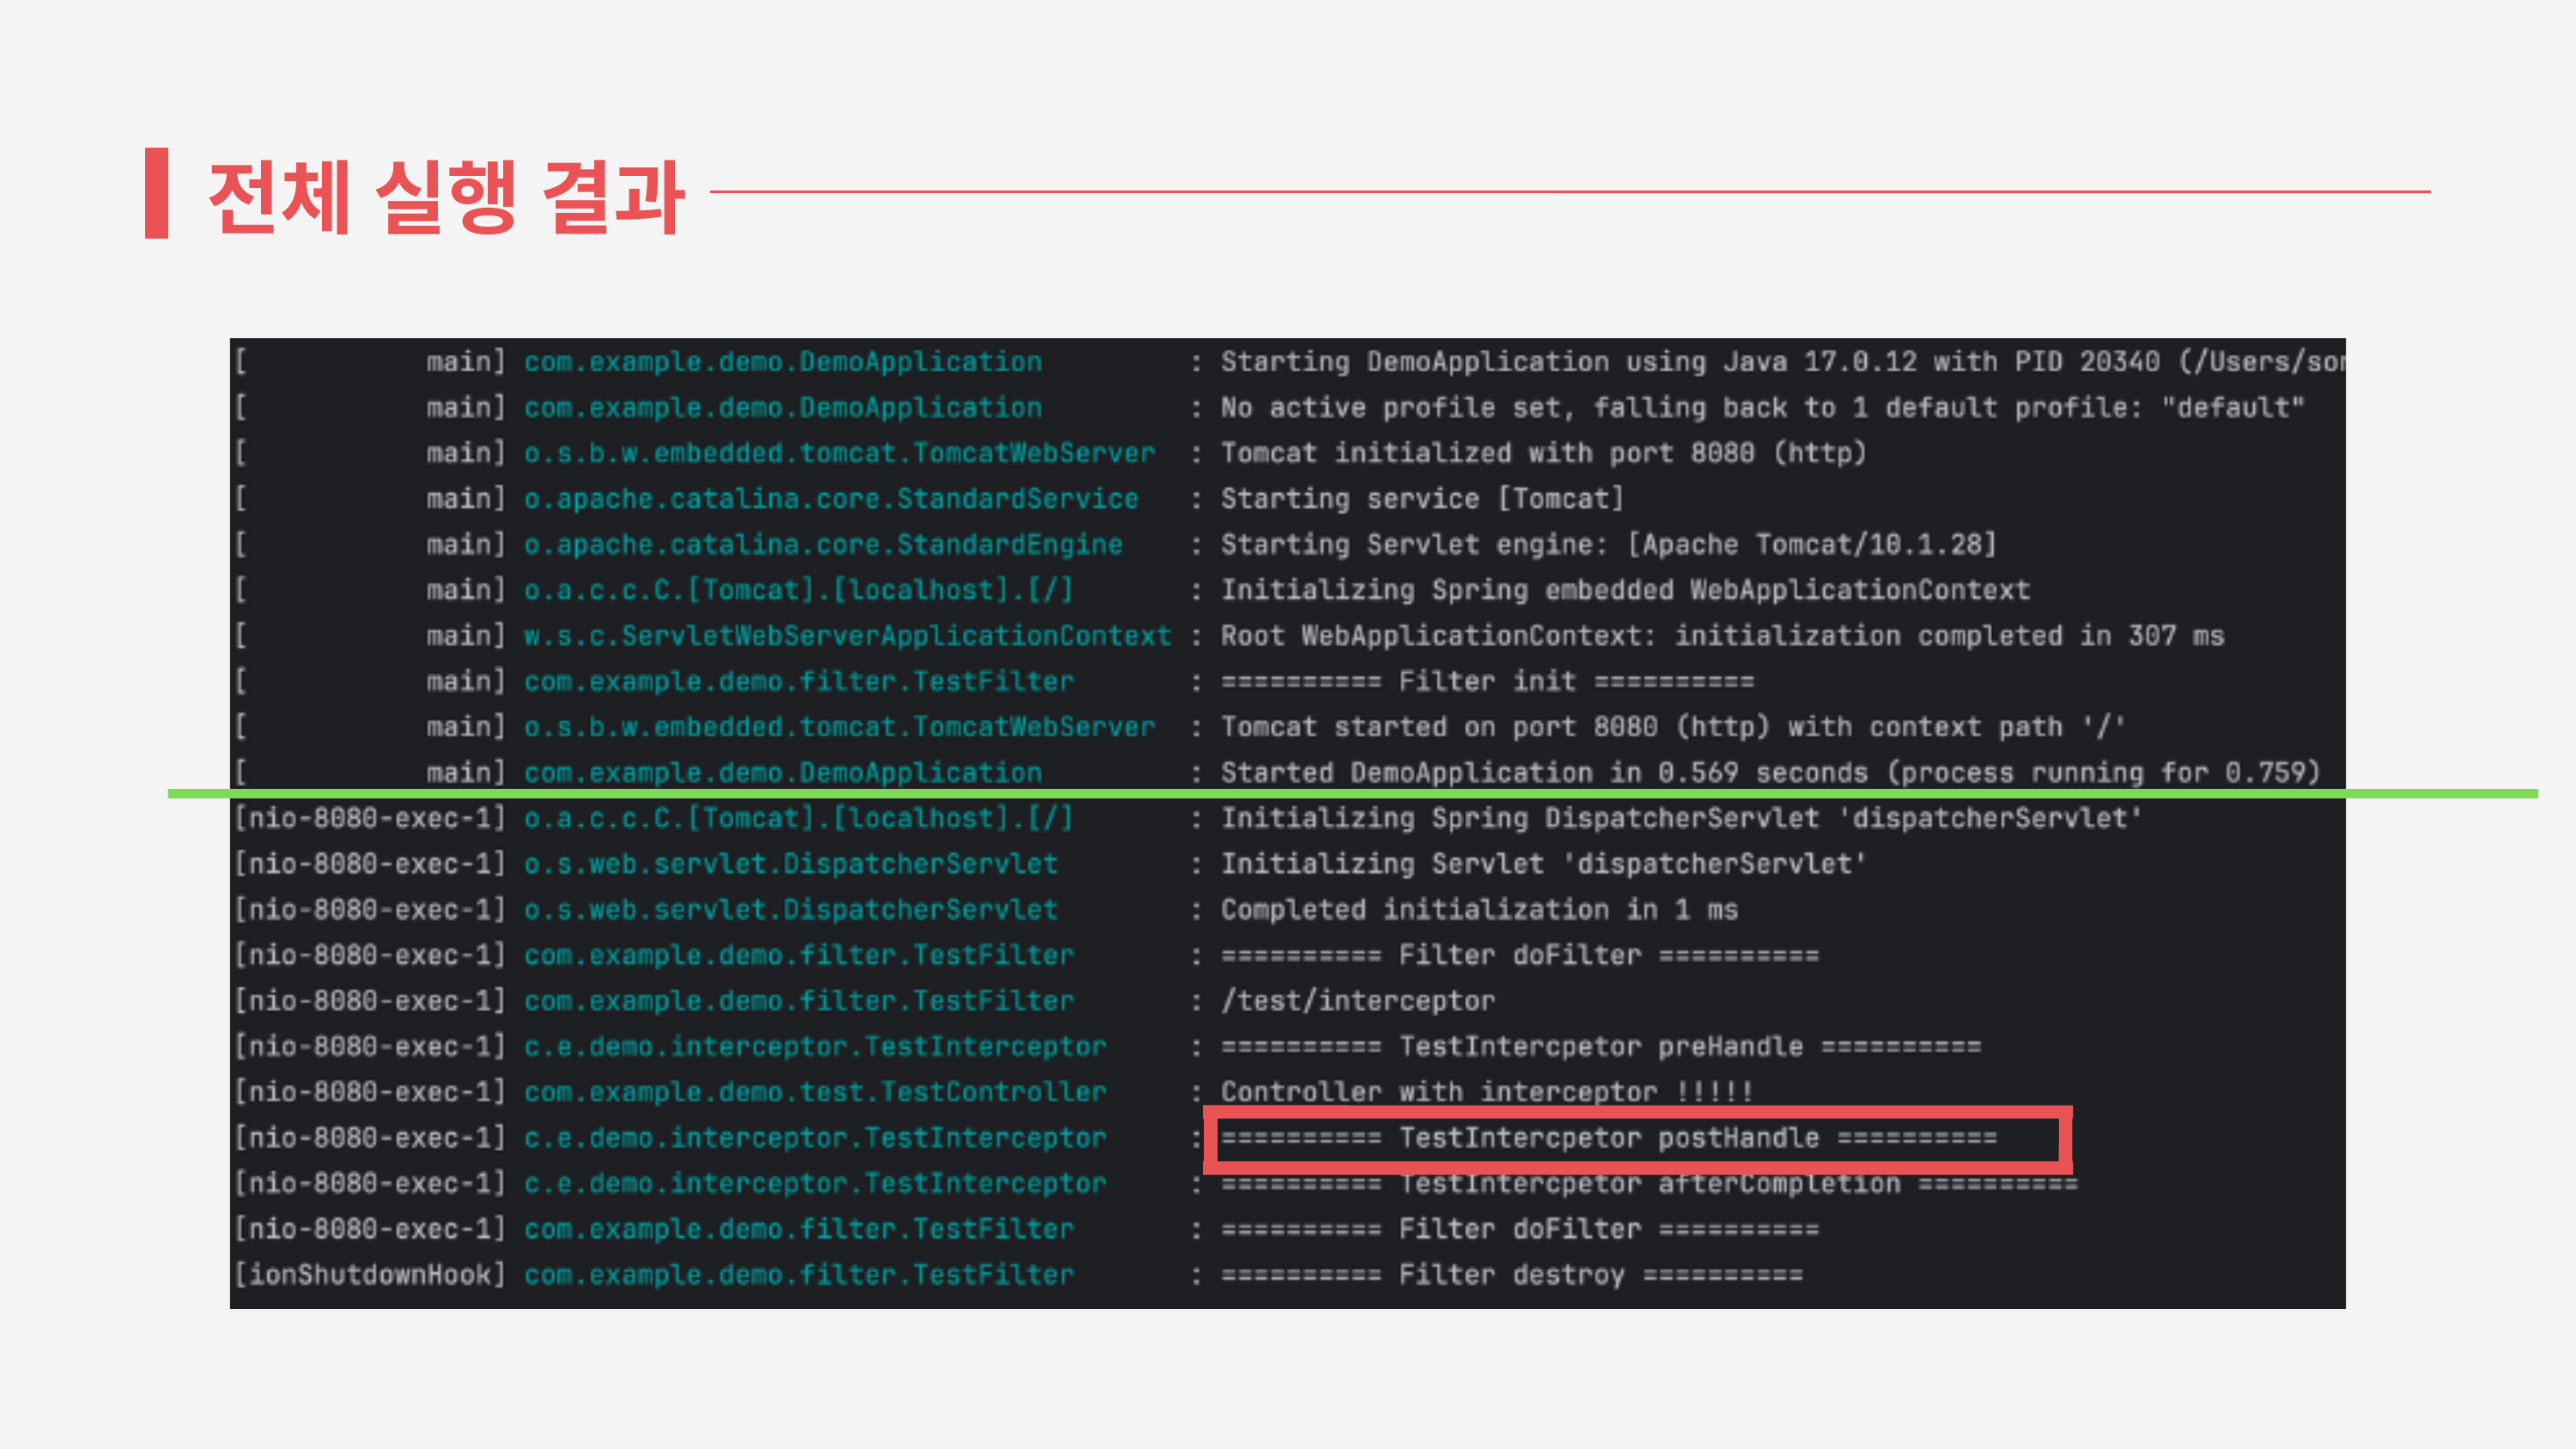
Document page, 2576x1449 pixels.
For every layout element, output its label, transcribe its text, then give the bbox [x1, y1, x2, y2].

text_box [144, 147, 168, 239]
text_box [229, 794, 2347, 1309]
text_box 전체 실행 결과 [206, 139, 885, 245]
text_box [229, 338, 2347, 793]
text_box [1202, 1106, 2074, 1173]
